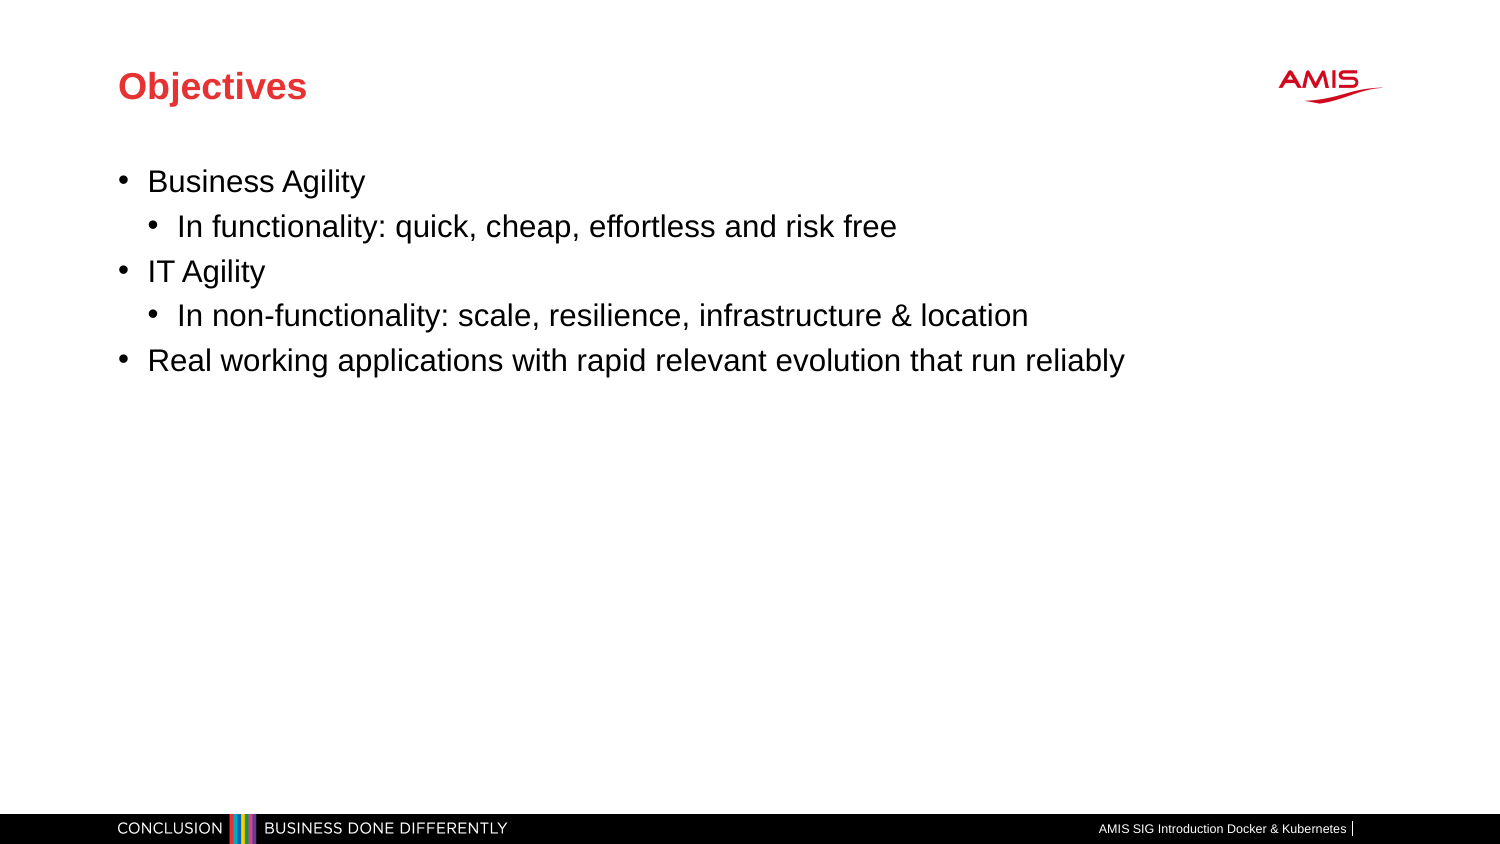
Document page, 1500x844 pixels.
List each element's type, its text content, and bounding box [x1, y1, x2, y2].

picture [1205, 58, 1388, 106]
picture [0, 814, 236, 844]
list Business Agility In functionality: quick, cheap, effortless and risk free IT Agility In non-functionality: scale, resilience, infrastructure & location Real working applications with rapid relevant evolution that run reliably [118, 153, 1205, 774]
title Objectives [118, 47, 1205, 130]
picture [239, 814, 1500, 844]
footer AMIS SIG Introduction Docker & Kubernetes [814, 820, 1347, 839]
